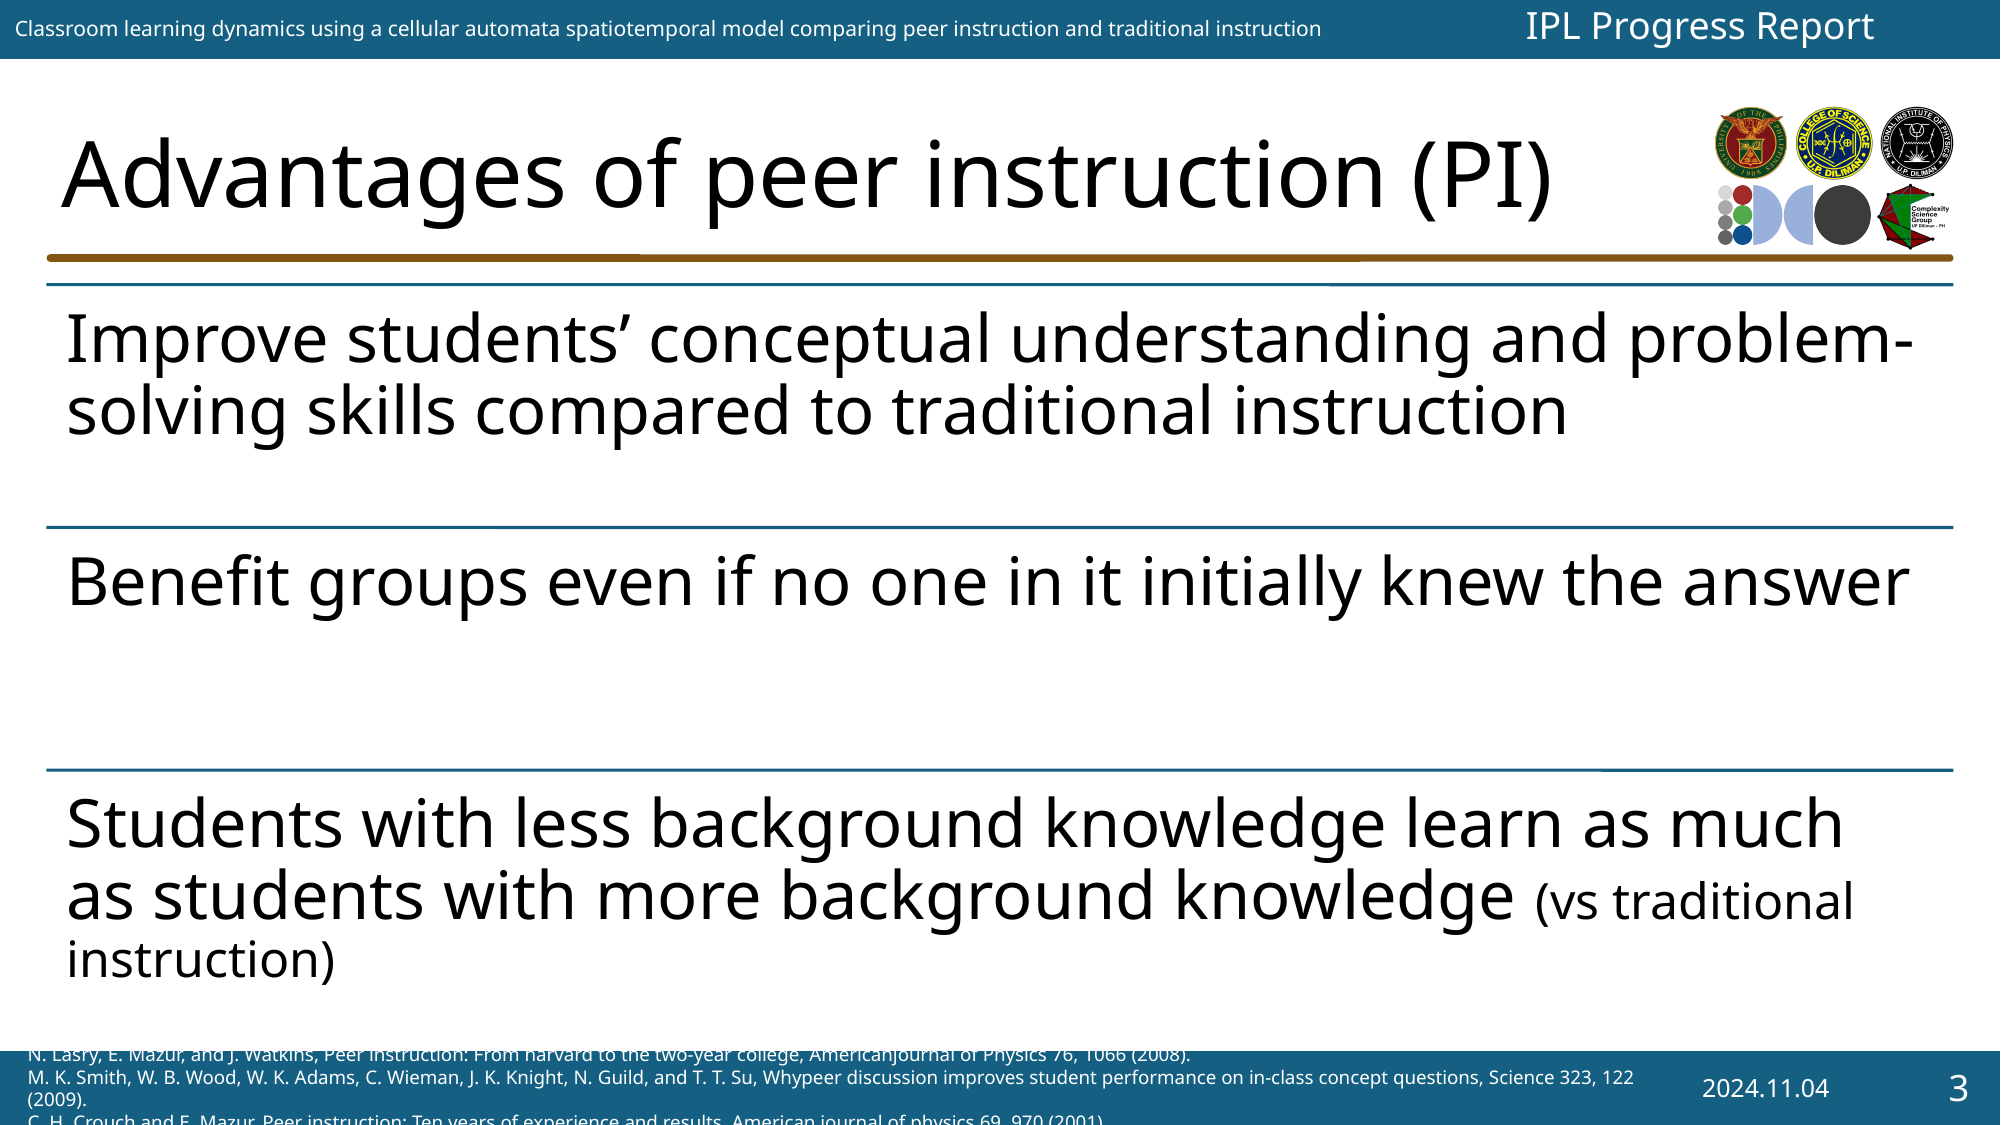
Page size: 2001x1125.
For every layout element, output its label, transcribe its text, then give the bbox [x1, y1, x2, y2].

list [45, 283, 1955, 1014]
picture [1795, 106, 1873, 180]
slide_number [1676, 1058, 1856, 1118]
footer N. Lasry, E. Mazur, and J. Watkins, Peer instruction: From harvard to the two-year college, Americanjournal of Physics 76, 1066 (2008). M. K. Smith, W. B. Wood, W. K. Adams, C. Wieman, J. K. Knight, N. Guild, and T. T. Su, Whypeer discussion improves student performance on in-class concept questions, Science 323, 122 (2009). C. H. Crouch and E. Mazur, Peer instruction: Ten years of experience and results, American journal of physics 69, 970 (2001). [12, 1058, 1669, 1118]
slide_number 3 [1862, 1058, 1985, 1118]
title Advantages of peer instruction (PI) [46, 113, 1685, 242]
picture [1876, 106, 1954, 253]
picture [1718, 185, 1871, 245]
picture [1714, 106, 1788, 180]
